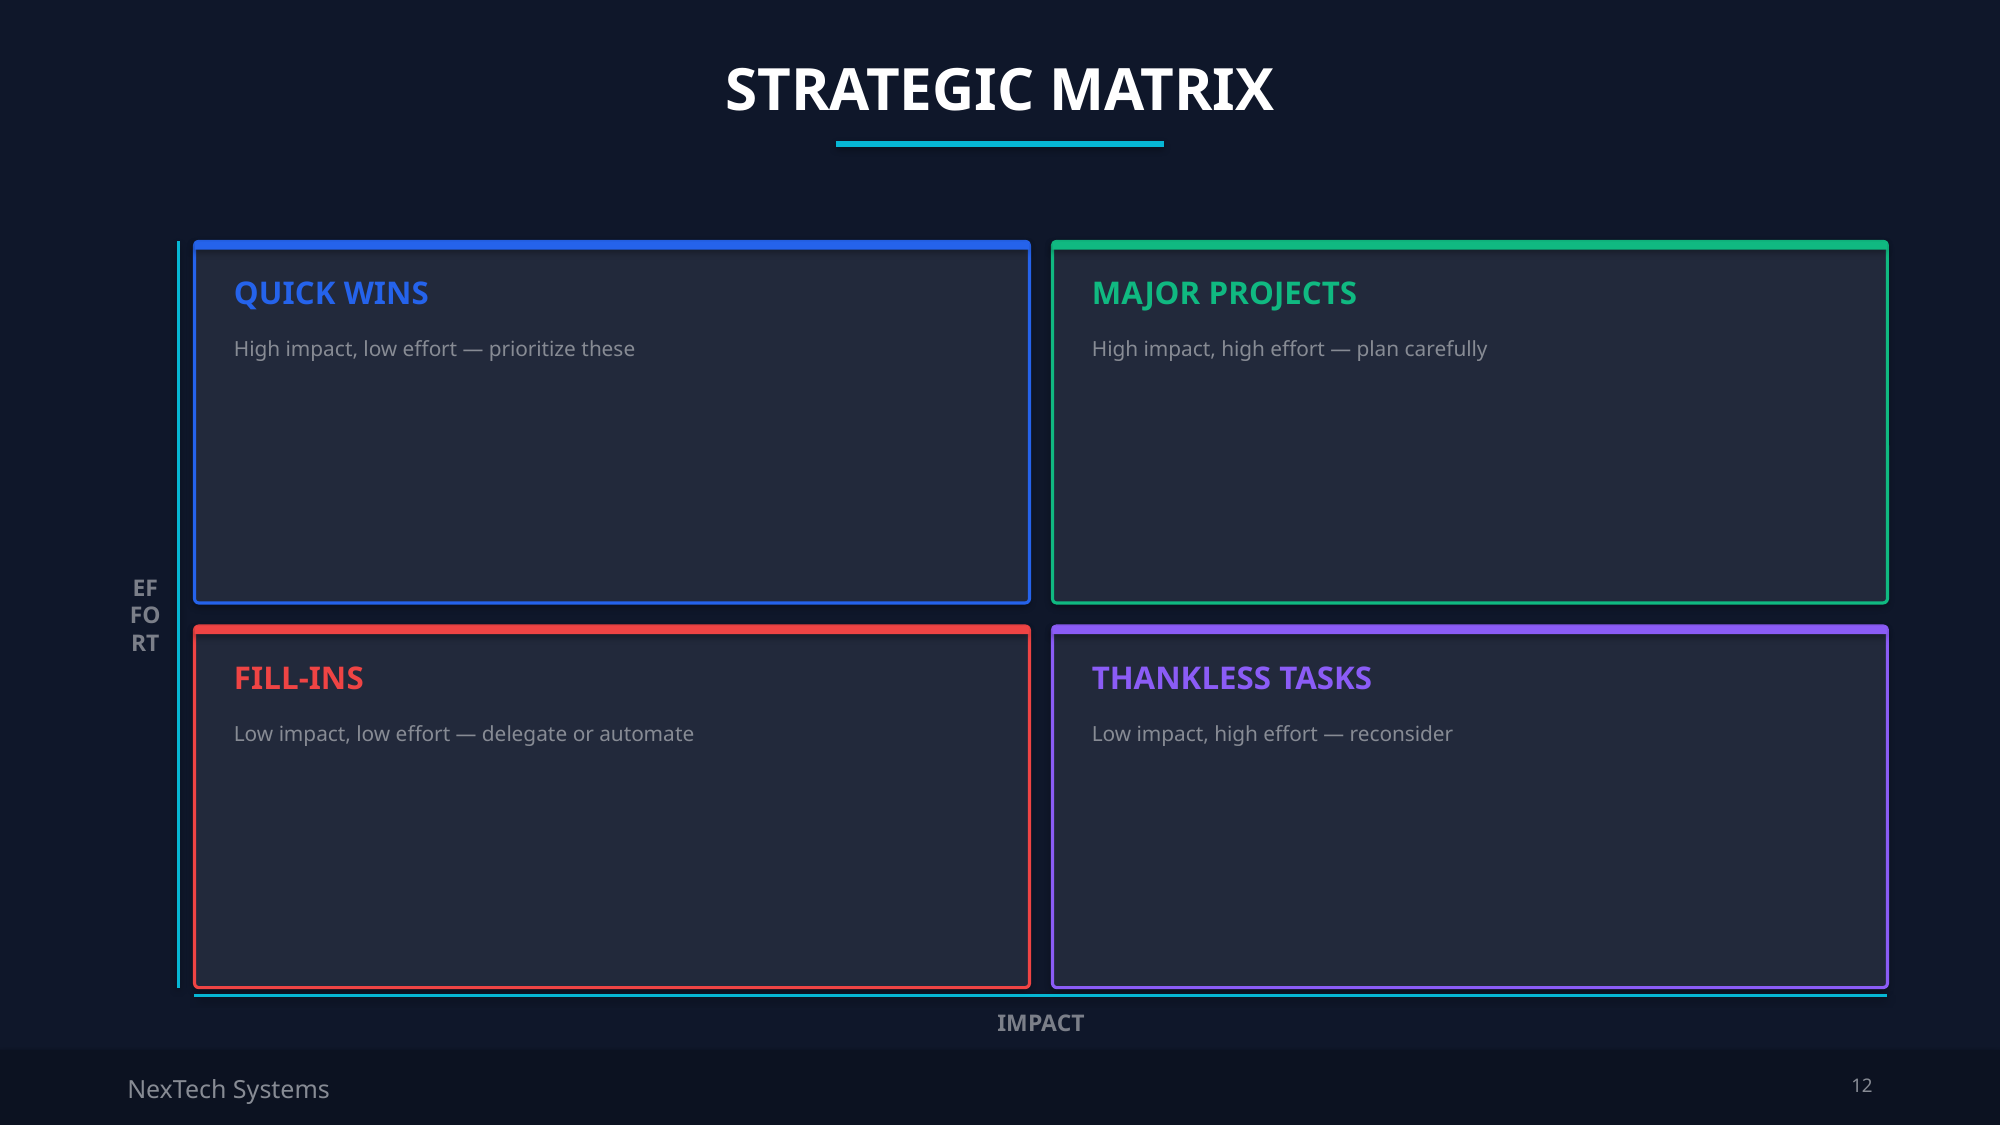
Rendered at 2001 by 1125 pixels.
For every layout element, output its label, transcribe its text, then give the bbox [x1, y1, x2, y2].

text_box [193, 640, 1031, 989]
text_box [1048, 626, 1055, 994]
text_box High impact, high effort — plan carefully [1077, 328, 1863, 369]
text_box [1051, 255, 1889, 604]
text_box [0, 1049, 2000, 1125]
text_box [1051, 640, 1889, 989]
text_box [194, 241, 1030, 250]
text_box Low impact, low effort — delegate or automate [219, 712, 1005, 753]
text_box [1025, 628, 1033, 994]
text_box MAJOR PROJECTS [1077, 265, 1863, 319]
text_box [1883, 628, 1891, 994]
text_box [0, 0, 2000, 1049]
text_box STRATEGIC MATRIX [112, 45, 1888, 130]
text_box [194, 625, 1030, 635]
text_box High impact, low effort — prioritize these [219, 328, 1005, 369]
text_box QUICK WINS [219, 265, 1005, 319]
text_box FILL-INS [219, 650, 1005, 703]
text_box 12 [1821, 1066, 1888, 1104]
text_box NexTech Systems [112, 1066, 605, 1112]
text_box Low impact, high effort — reconsider [1077, 712, 1863, 753]
text_box [193, 255, 1031, 604]
text_box [1052, 625, 1888, 635]
text_box [1052, 241, 1888, 250]
text_box [198, 1000, 1886, 1004]
text_box EFFORT [112, 565, 173, 663]
text_box THANKLESS TASKS [1077, 650, 1863, 703]
text_box IMPACT [194, 1005, 1888, 1043]
